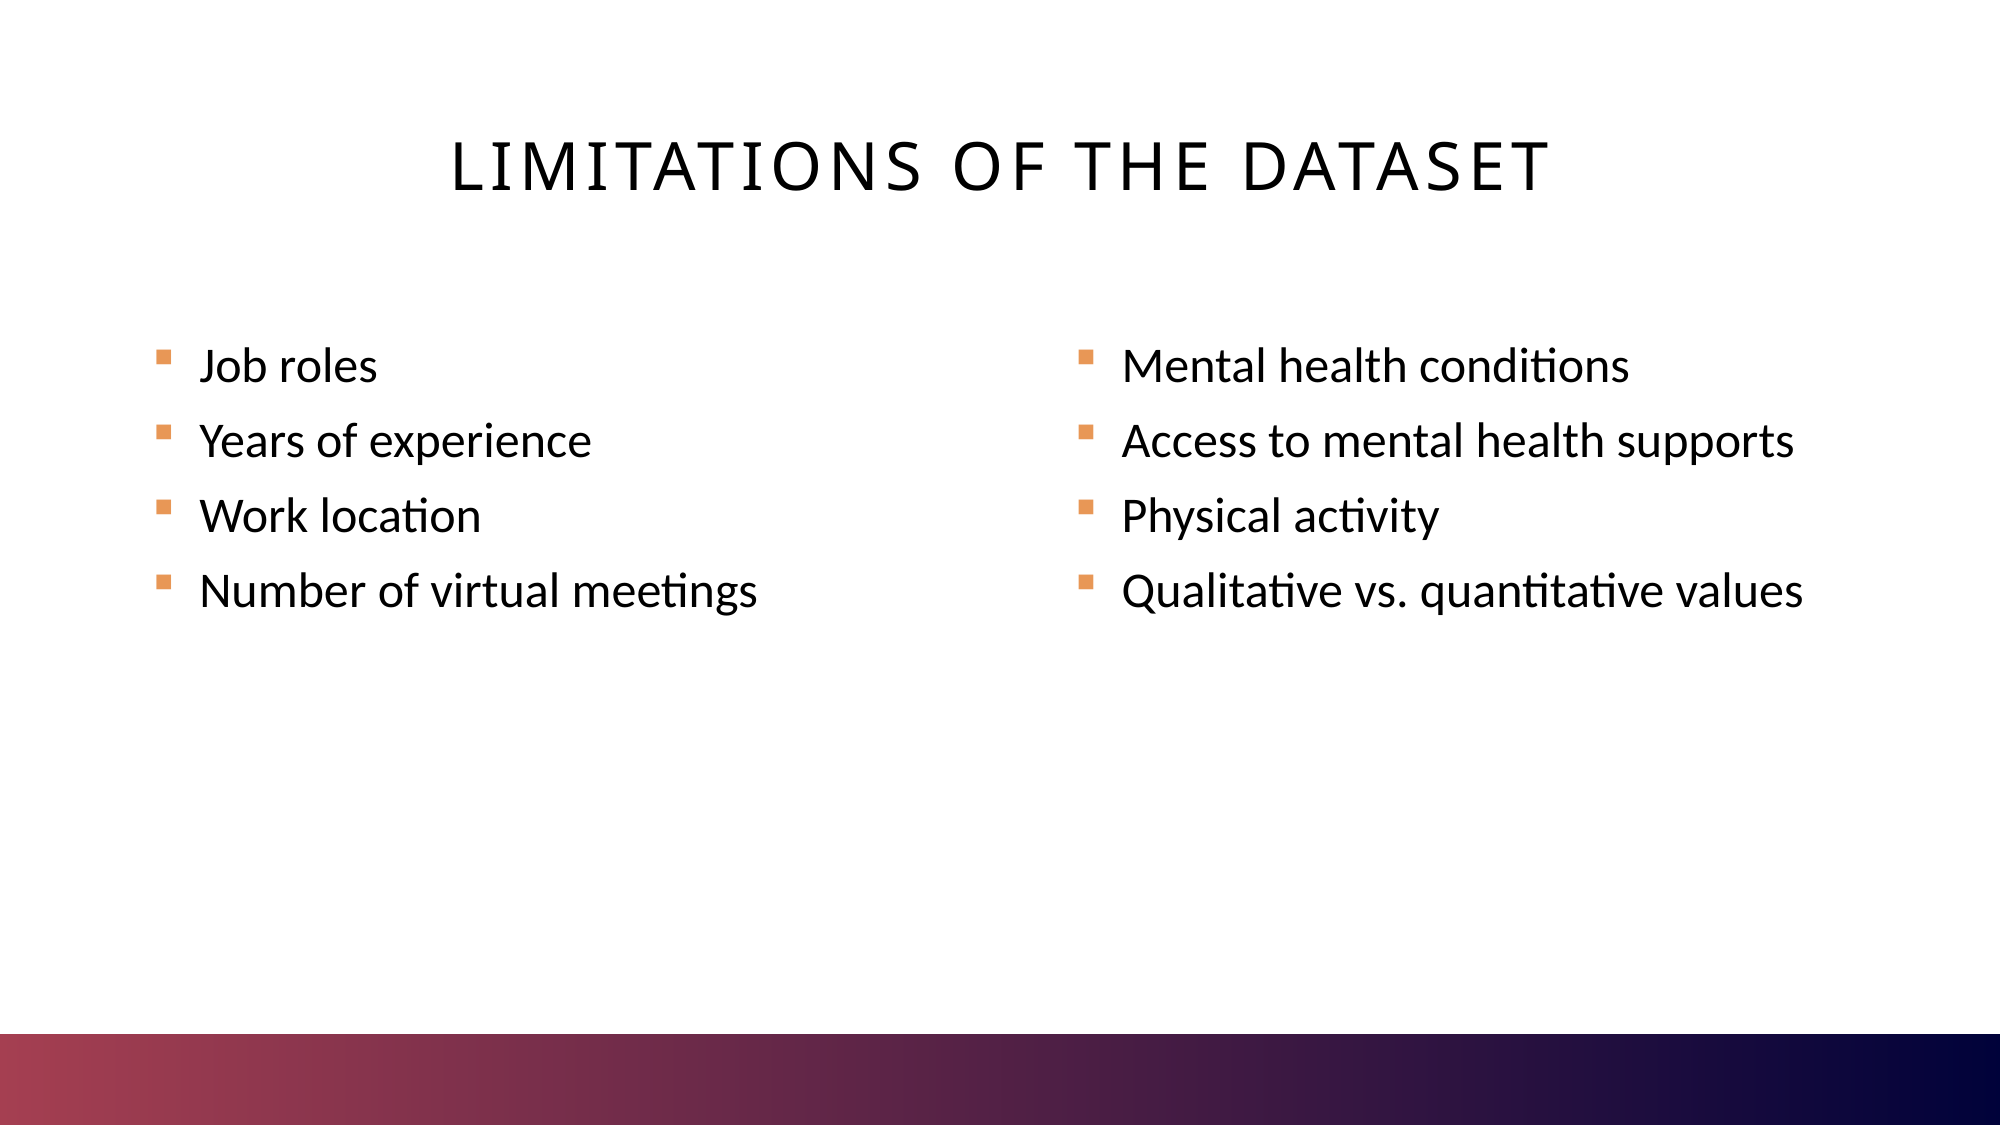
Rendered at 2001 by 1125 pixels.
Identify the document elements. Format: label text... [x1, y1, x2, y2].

title Limitations of the Dataset [137, 60, 1863, 278]
list Mental health conditions Access to mental health supports Physical activity Qualitative vs. quantitative values [1059, 332, 1863, 1011]
text_box [0, 1033, 2000, 1125]
list Job roles Years of experience Work location Number of virtual meetings [137, 332, 993, 1011]
